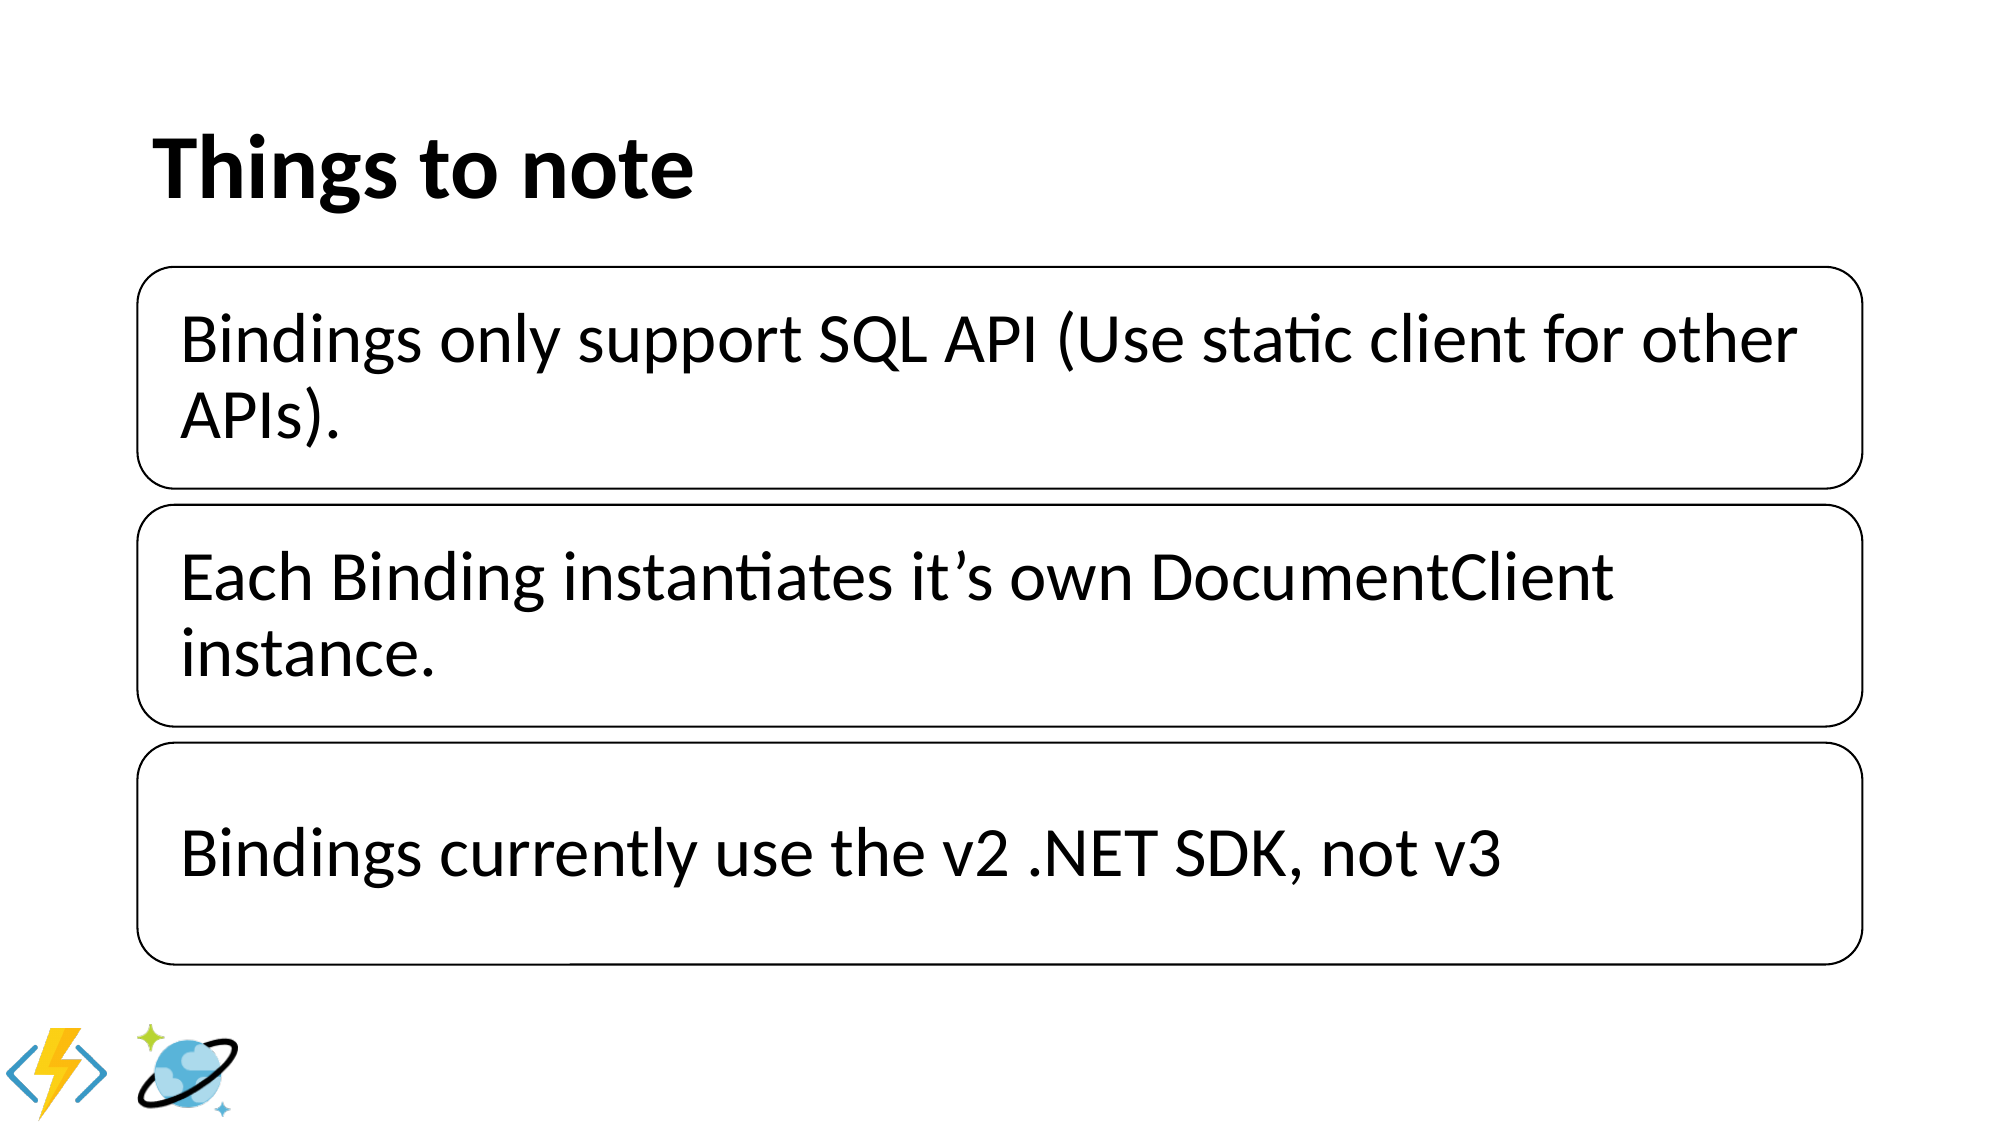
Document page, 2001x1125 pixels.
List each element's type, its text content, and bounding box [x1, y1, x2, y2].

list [137, 258, 1863, 973]
picture [6, 1024, 107, 1125]
title Things to note [137, 59, 1863, 258]
picture [137, 1024, 238, 1117]
